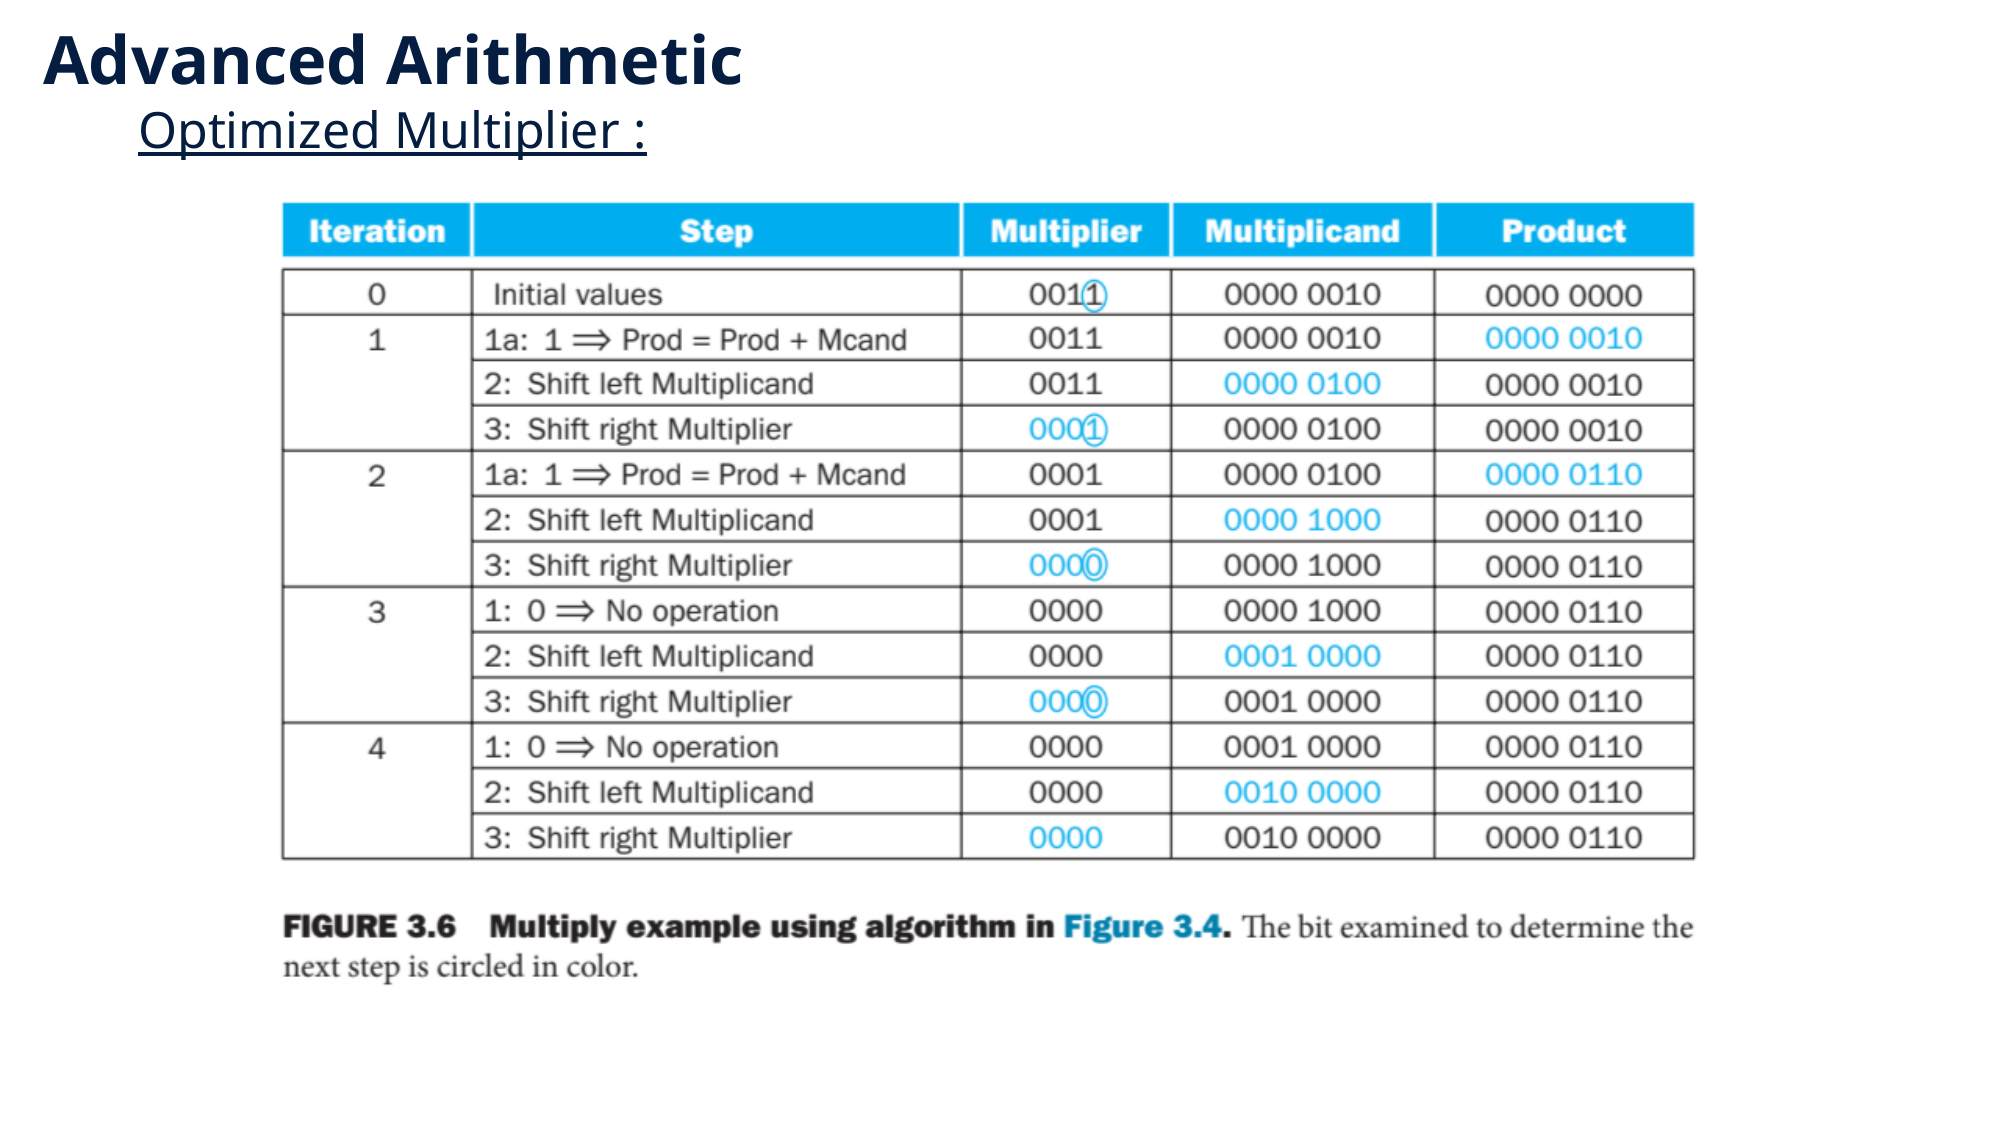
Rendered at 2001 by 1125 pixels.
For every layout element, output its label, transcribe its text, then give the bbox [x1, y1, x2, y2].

text_box Optimized Multiplier : [123, 97, 1596, 184]
picture [259, 183, 1741, 1002]
text_box Advanced Arithmetic [28, 10, 1229, 105]
